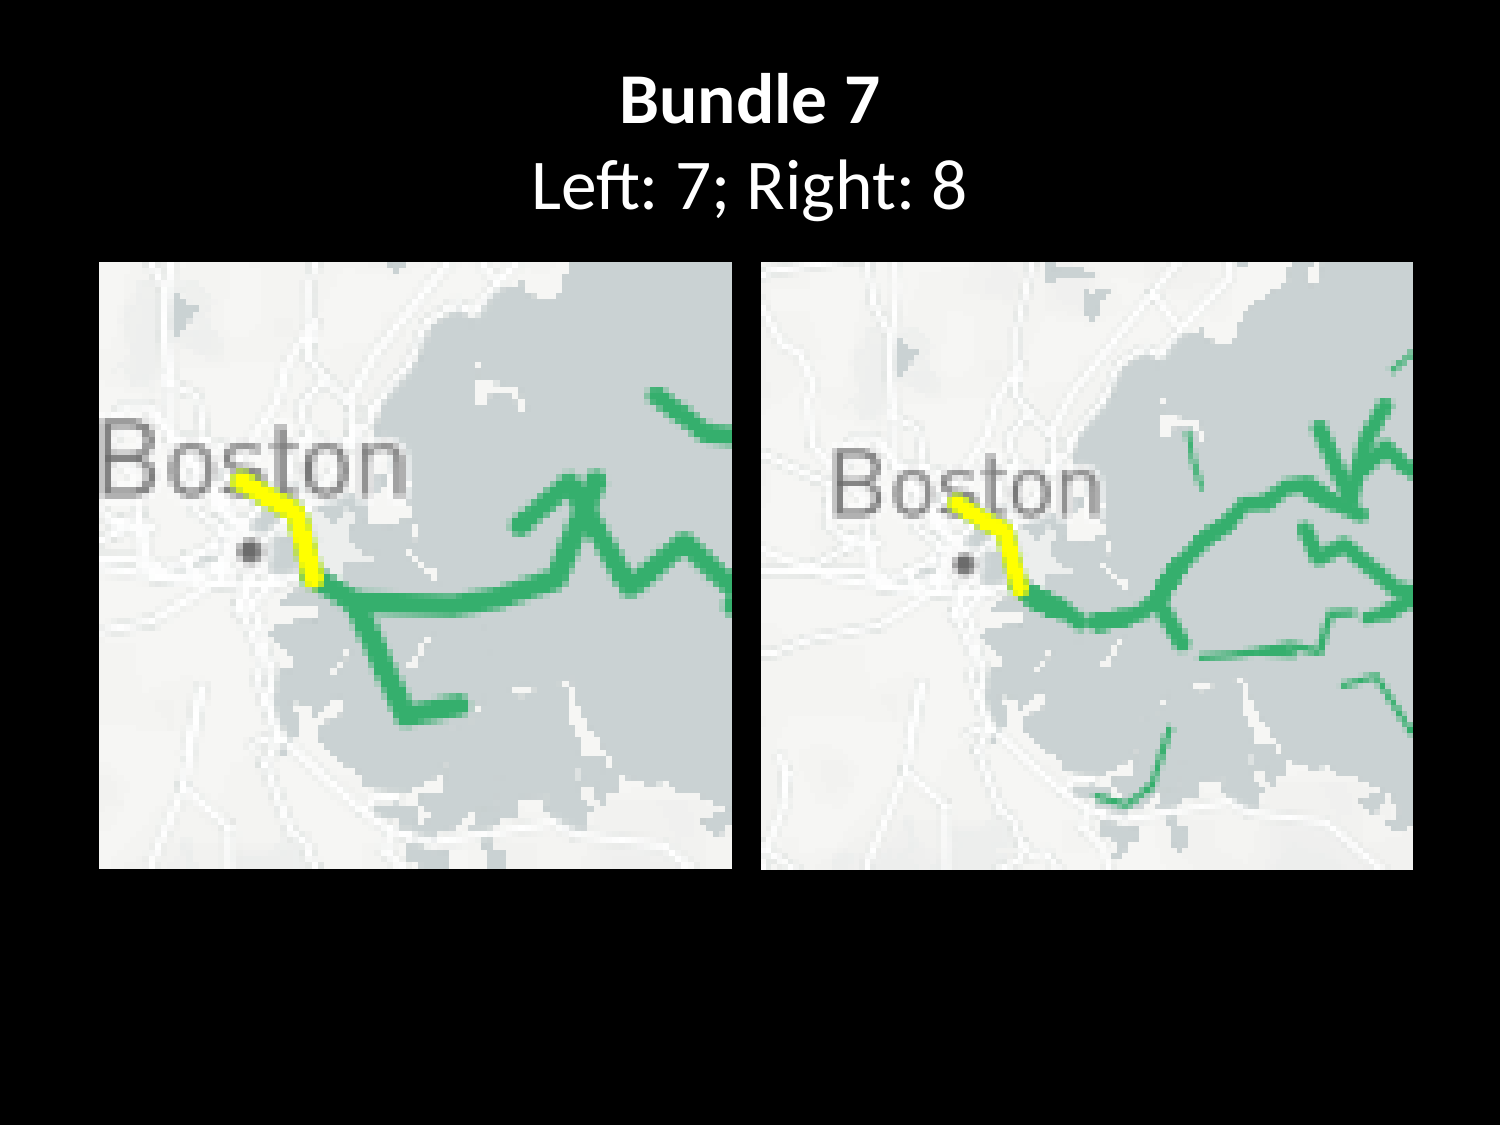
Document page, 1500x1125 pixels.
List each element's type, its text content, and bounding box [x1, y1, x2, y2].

picture [99, 262, 732, 869]
picture [761, 262, 1413, 870]
text_box Bundle 7 Left: 7; Right: 8 [74, 45, 1425, 233]
